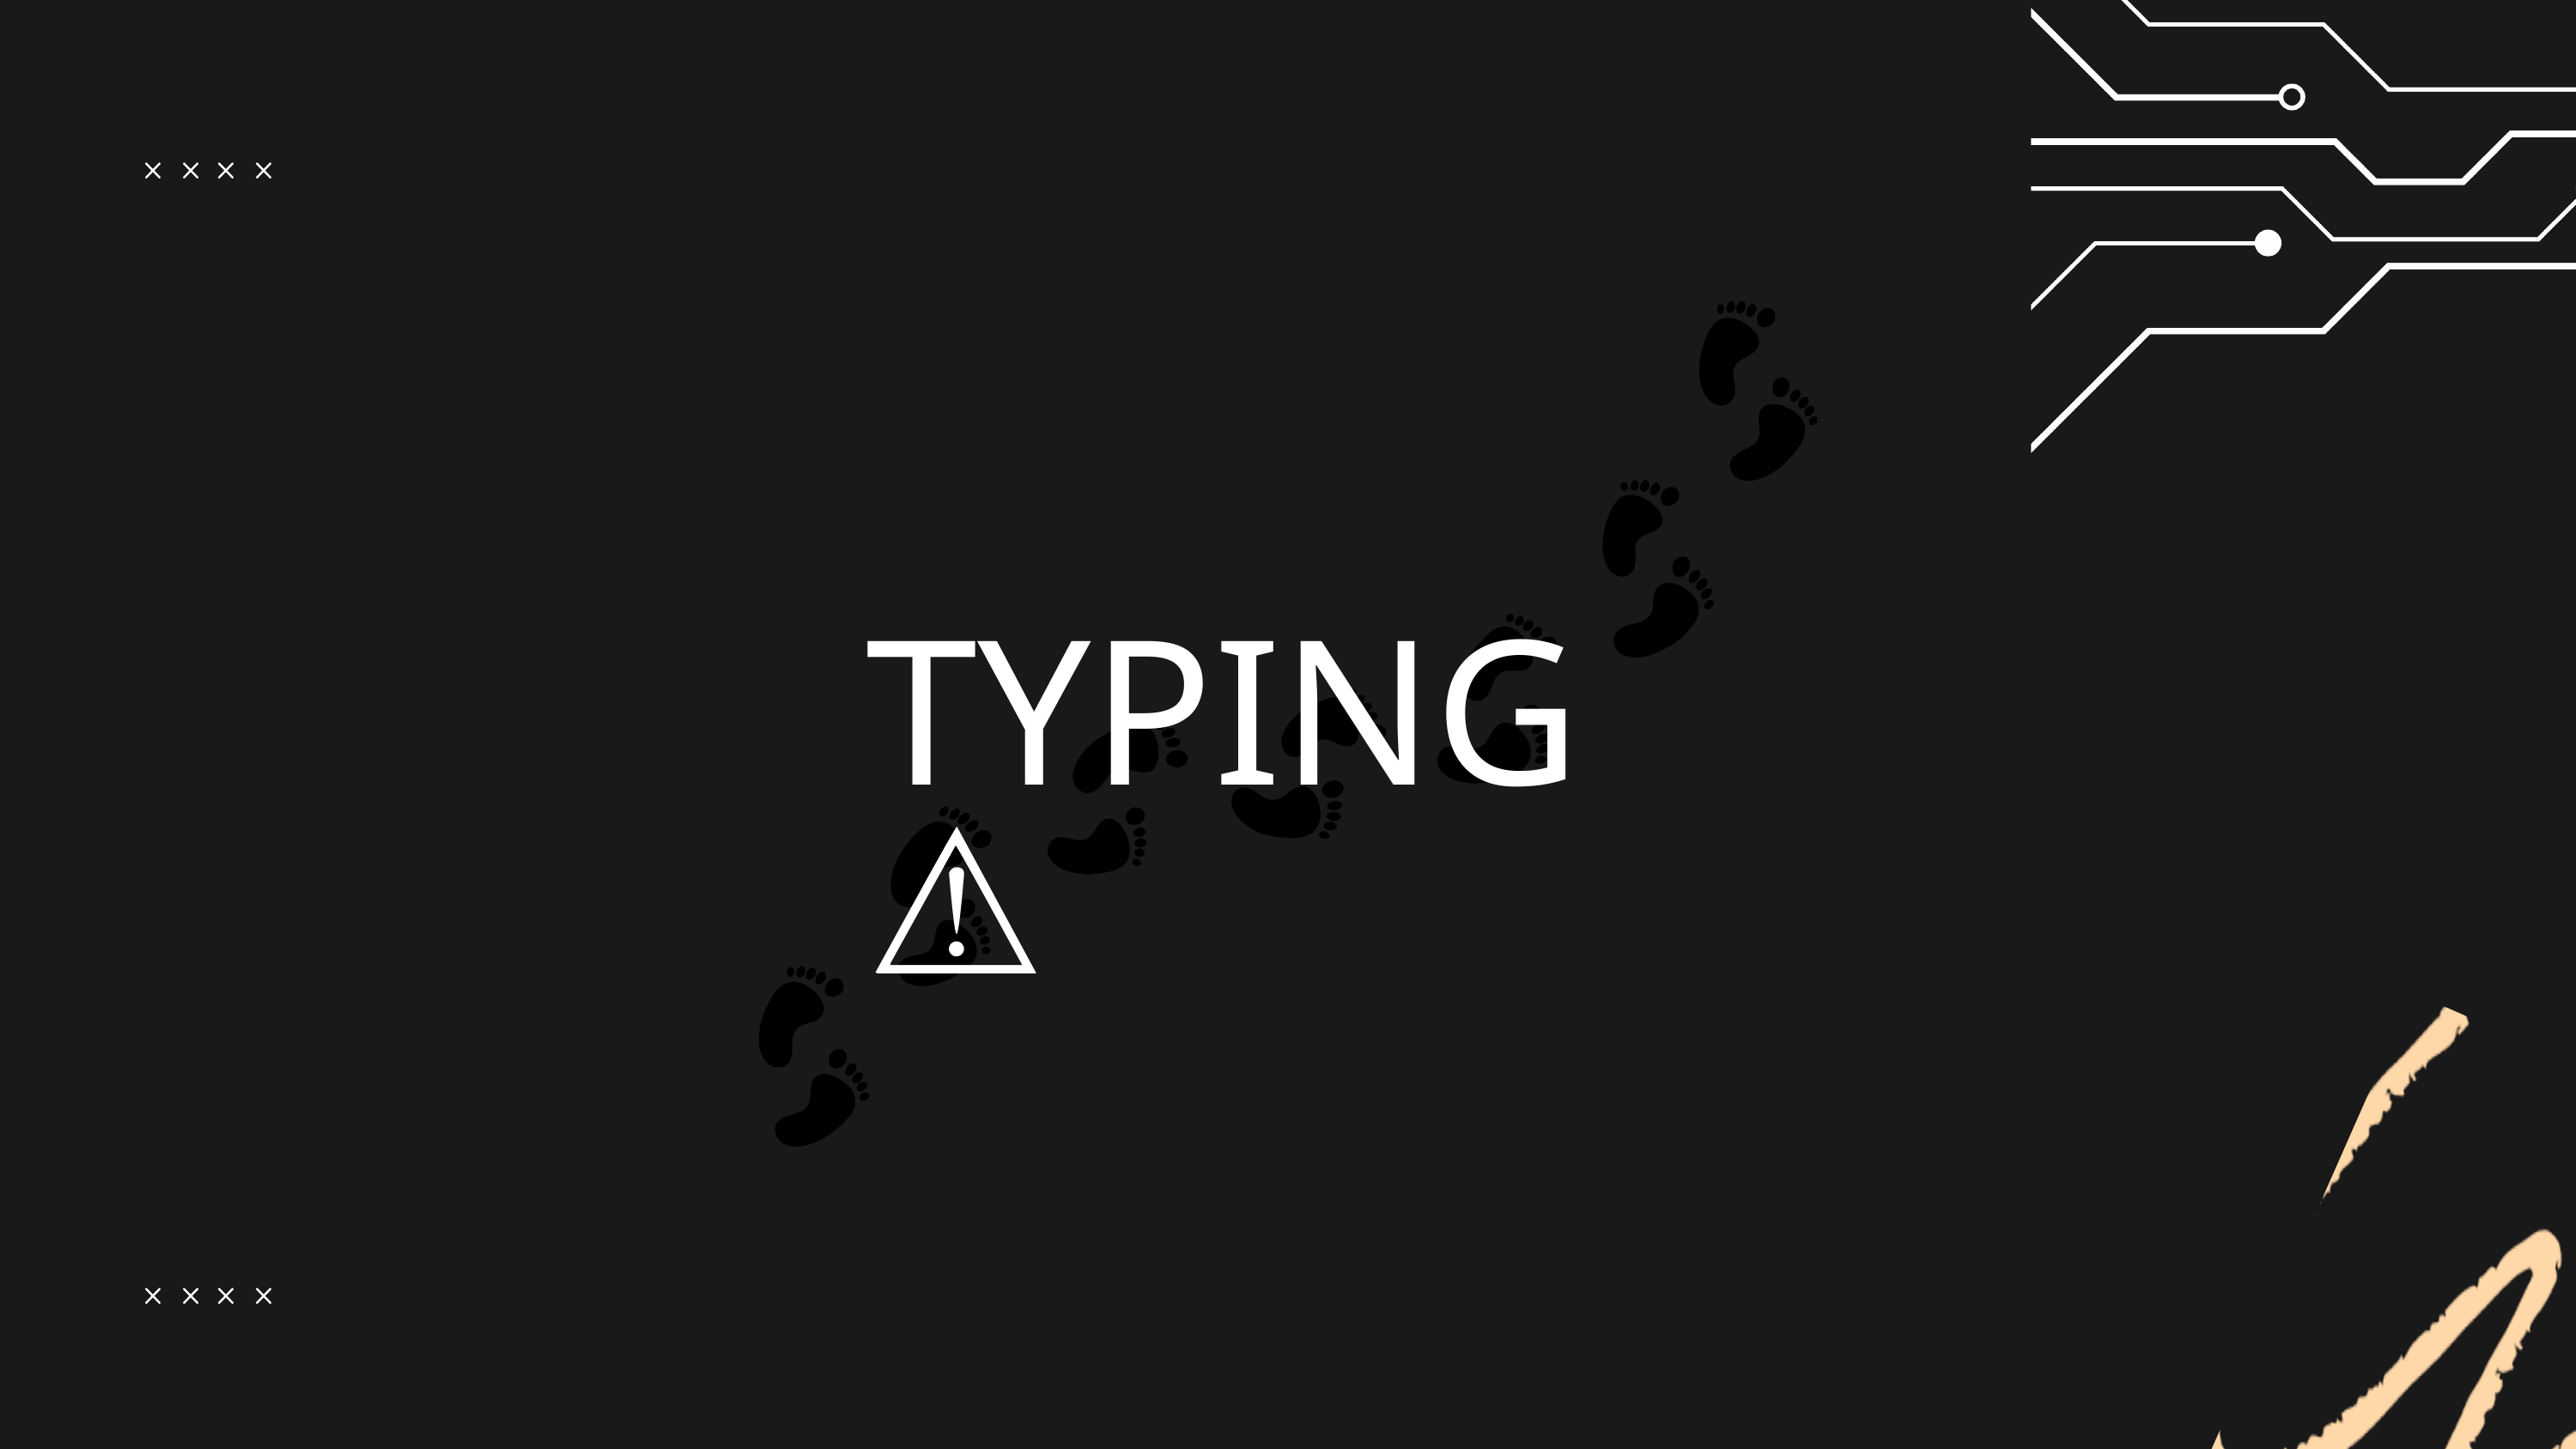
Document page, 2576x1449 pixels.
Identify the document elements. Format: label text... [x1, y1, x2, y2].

text_box TYPING ⚠ [866, 636, 1710, 1015]
text_box [758, 300, 1818, 1148]
text_box [2211, 992, 2576, 1449]
text_box [144, 162, 272, 179]
text_box [144, 1288, 272, 1304]
text_box [2031, 0, 2576, 453]
